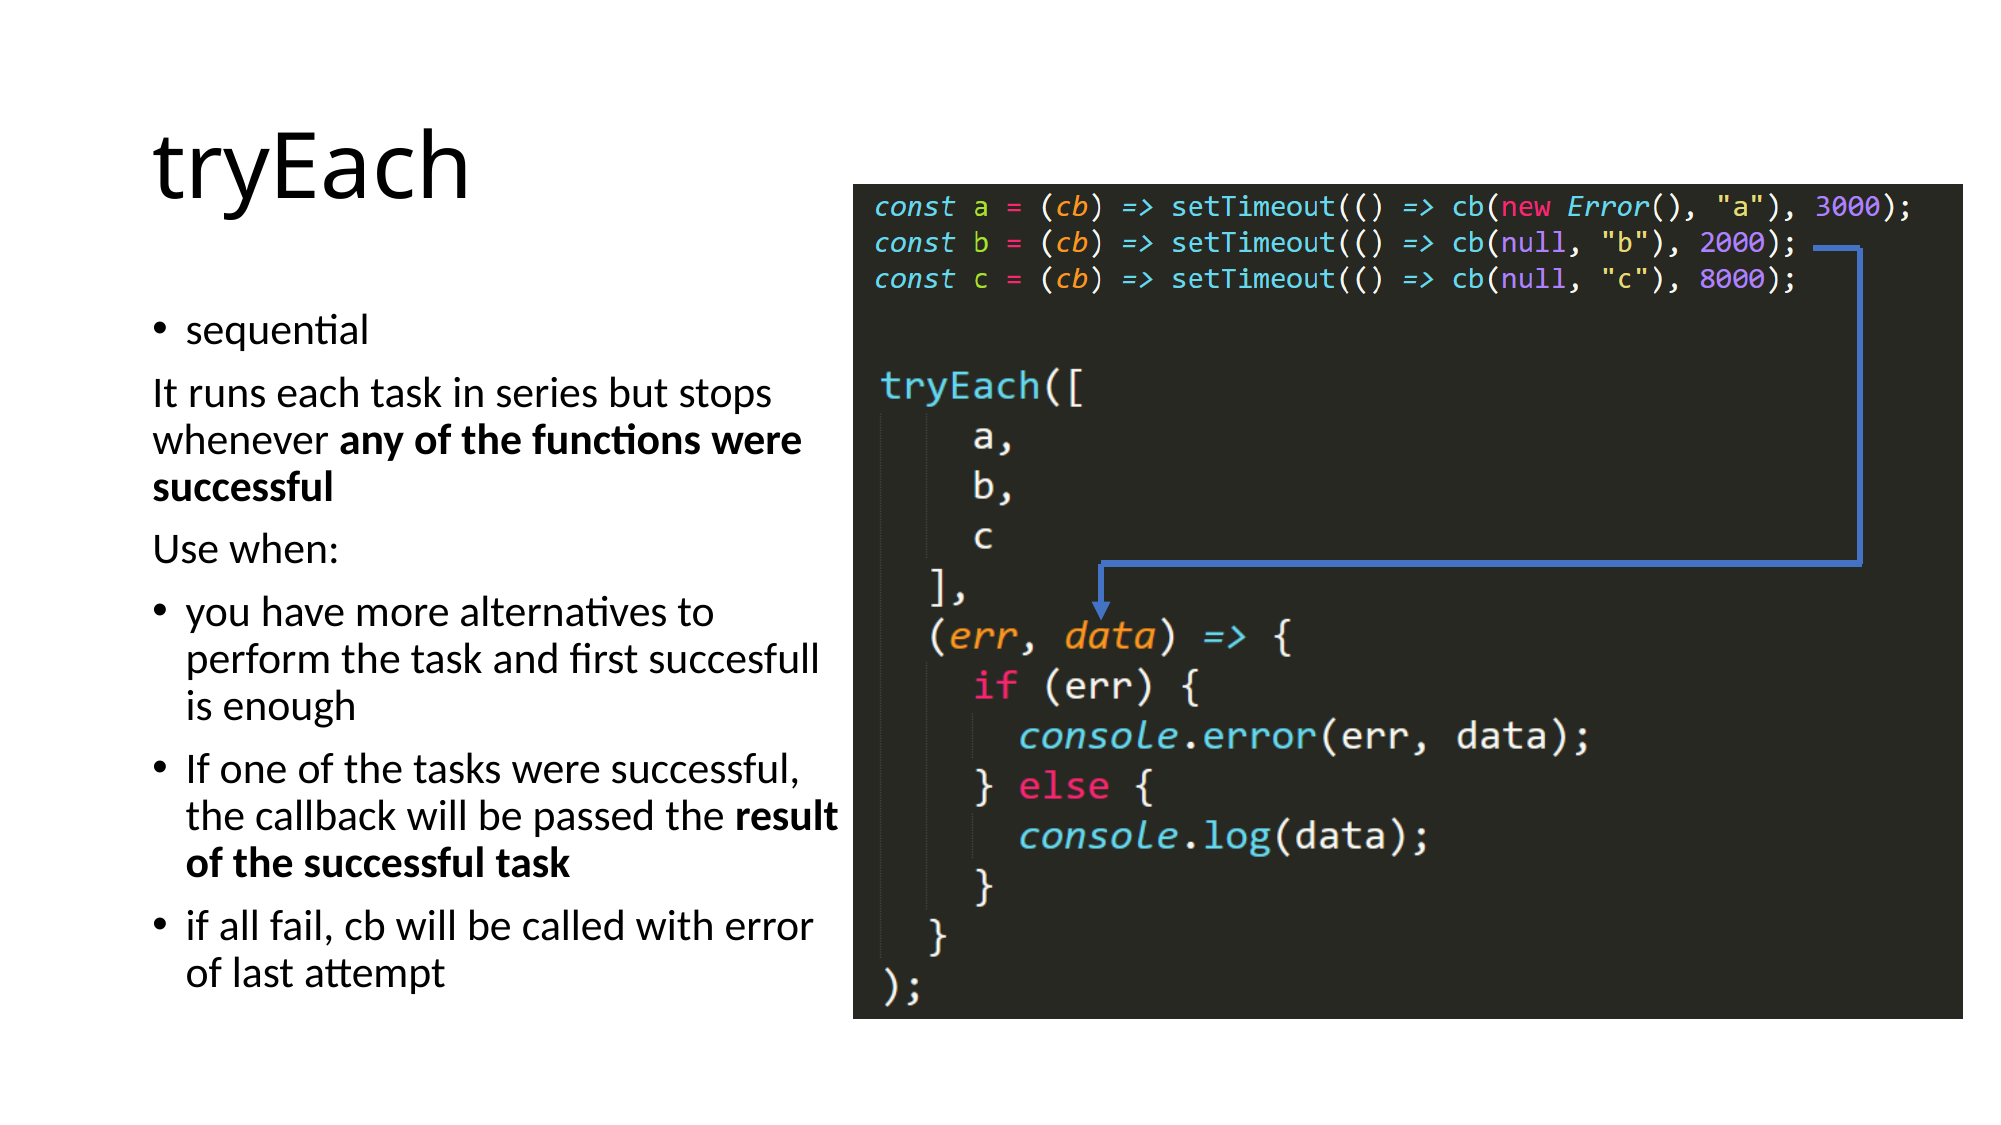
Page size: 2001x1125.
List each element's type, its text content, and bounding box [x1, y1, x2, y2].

picture [853, 184, 1963, 1019]
title tryEach [137, 59, 1863, 278]
list sequential It runs each task in series but stops whenever any of the functions were successful Use when: you have more alternatives to perform the task and first succesfull is enough If one of the tasks were successful, the callback will be passed the result of the successful task if all fail, cb will be called with error of last attempt [137, 299, 853, 1014]
